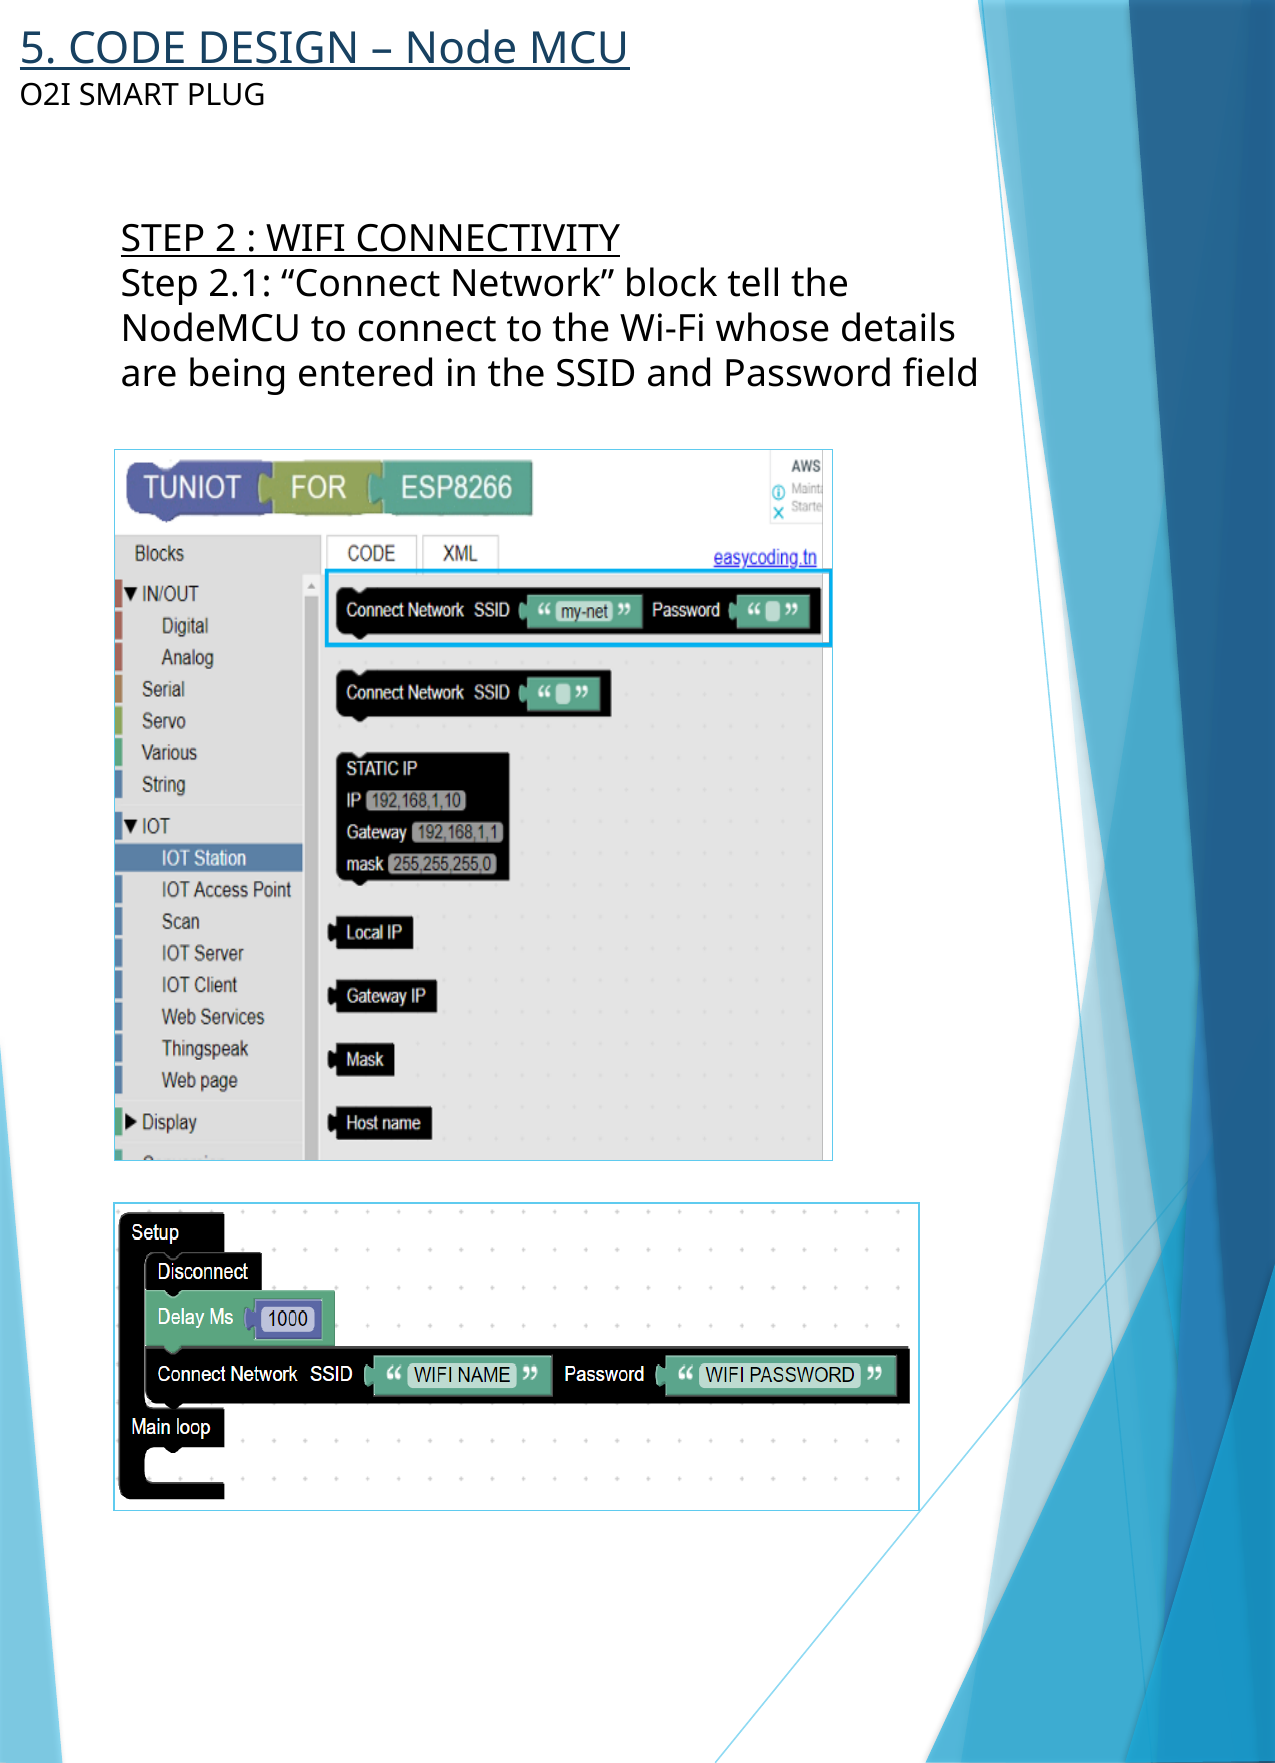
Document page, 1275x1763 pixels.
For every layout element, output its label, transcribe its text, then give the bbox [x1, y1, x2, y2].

text_box STEP 2 : WIFI CONNECTIVITY Step 2.1: “Connect Network” block tell the NodeMCU to connect to the Wi-Fi whose details are being entered in the SSID and Password field [105, 206, 1022, 447]
picture [114, 1203, 919, 1511]
text_box O2I SMART PLUG [4, 67, 1044, 120]
text_box 5. CODE DESIGN – Node MCU [4, 11, 1061, 170]
picture [114, 448, 834, 1161]
